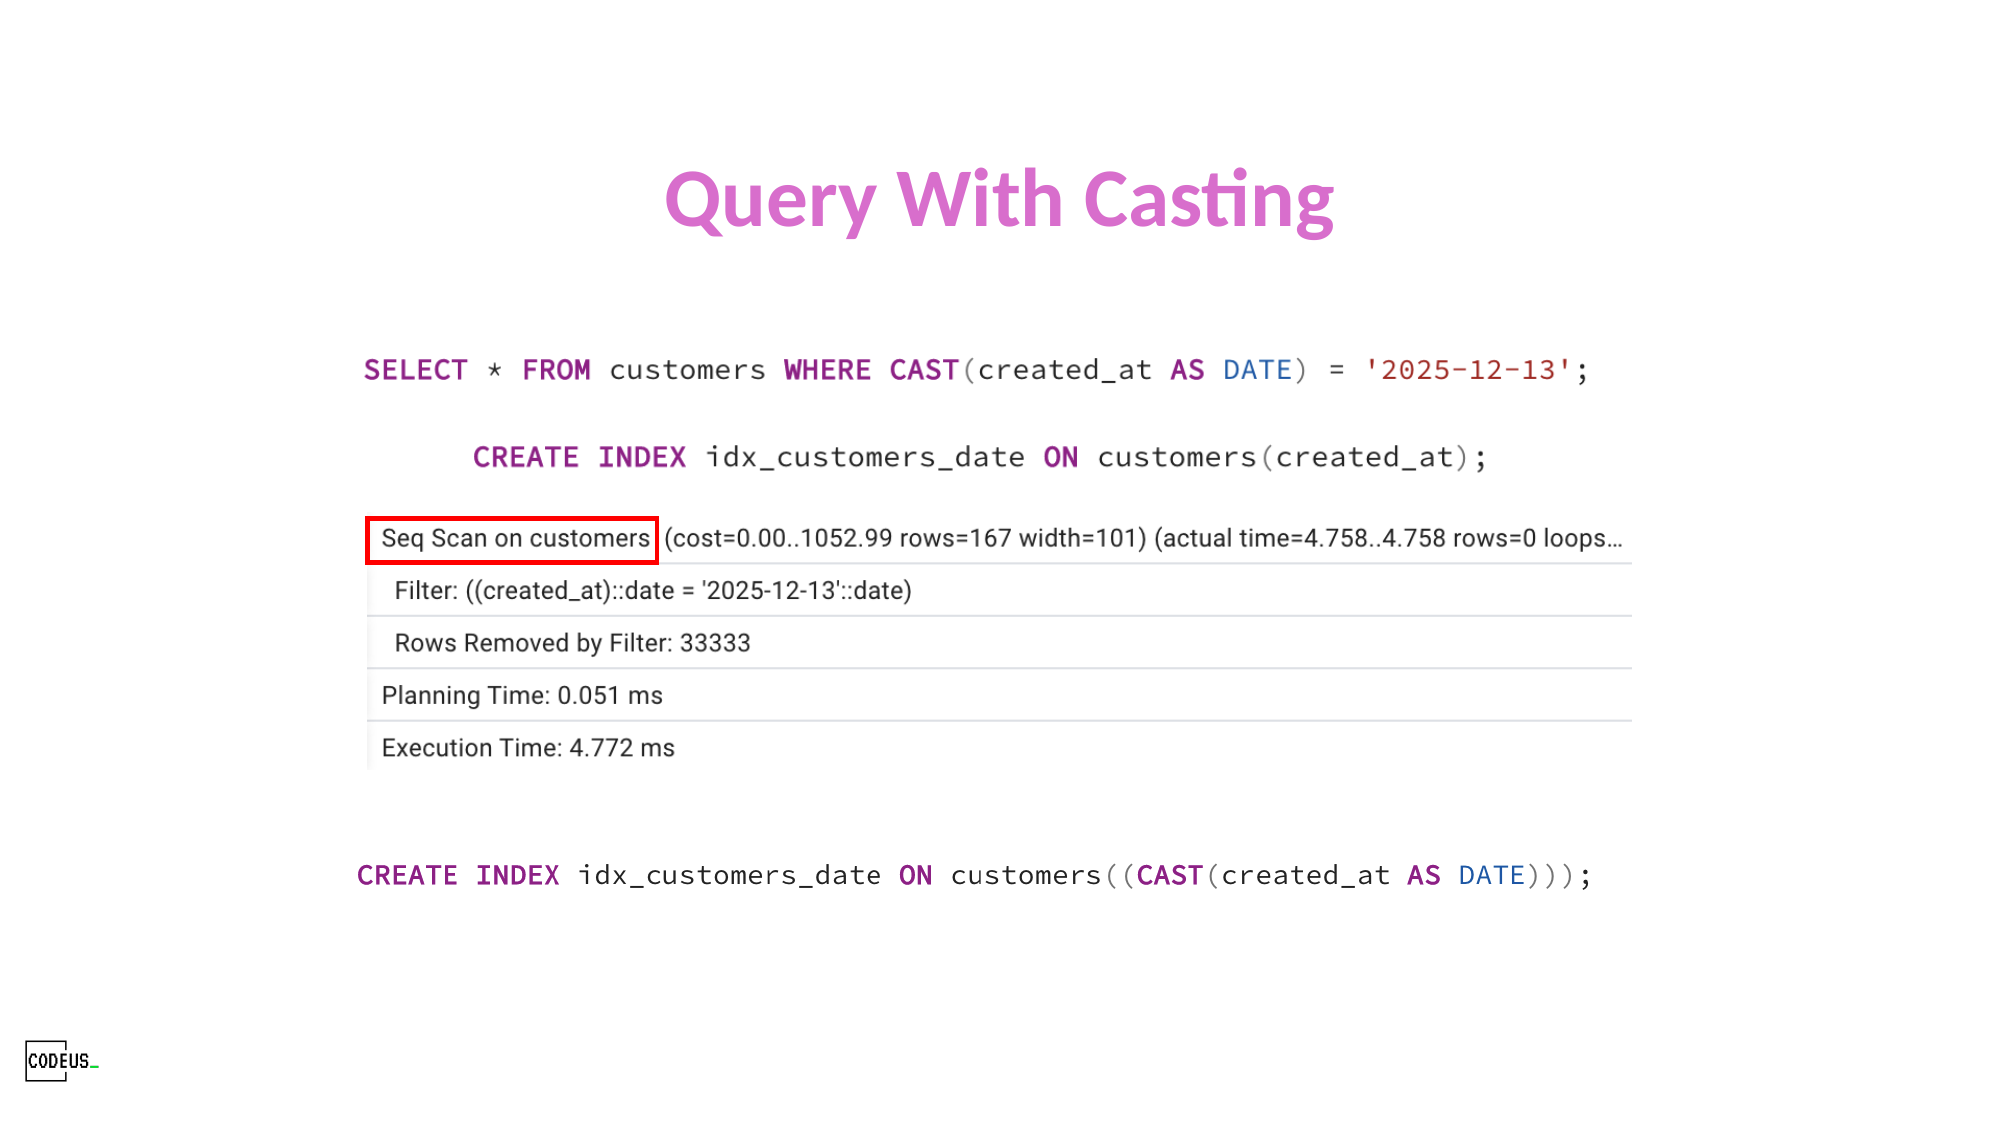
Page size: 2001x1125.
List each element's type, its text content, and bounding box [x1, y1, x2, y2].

title Query With Casting [587, 45, 1412, 328]
picture [366, 512, 1633, 770]
picture [342, 328, 1619, 407]
picture [447, 420, 1513, 499]
picture [342, 835, 1619, 916]
picture [0, 997, 128, 1125]
